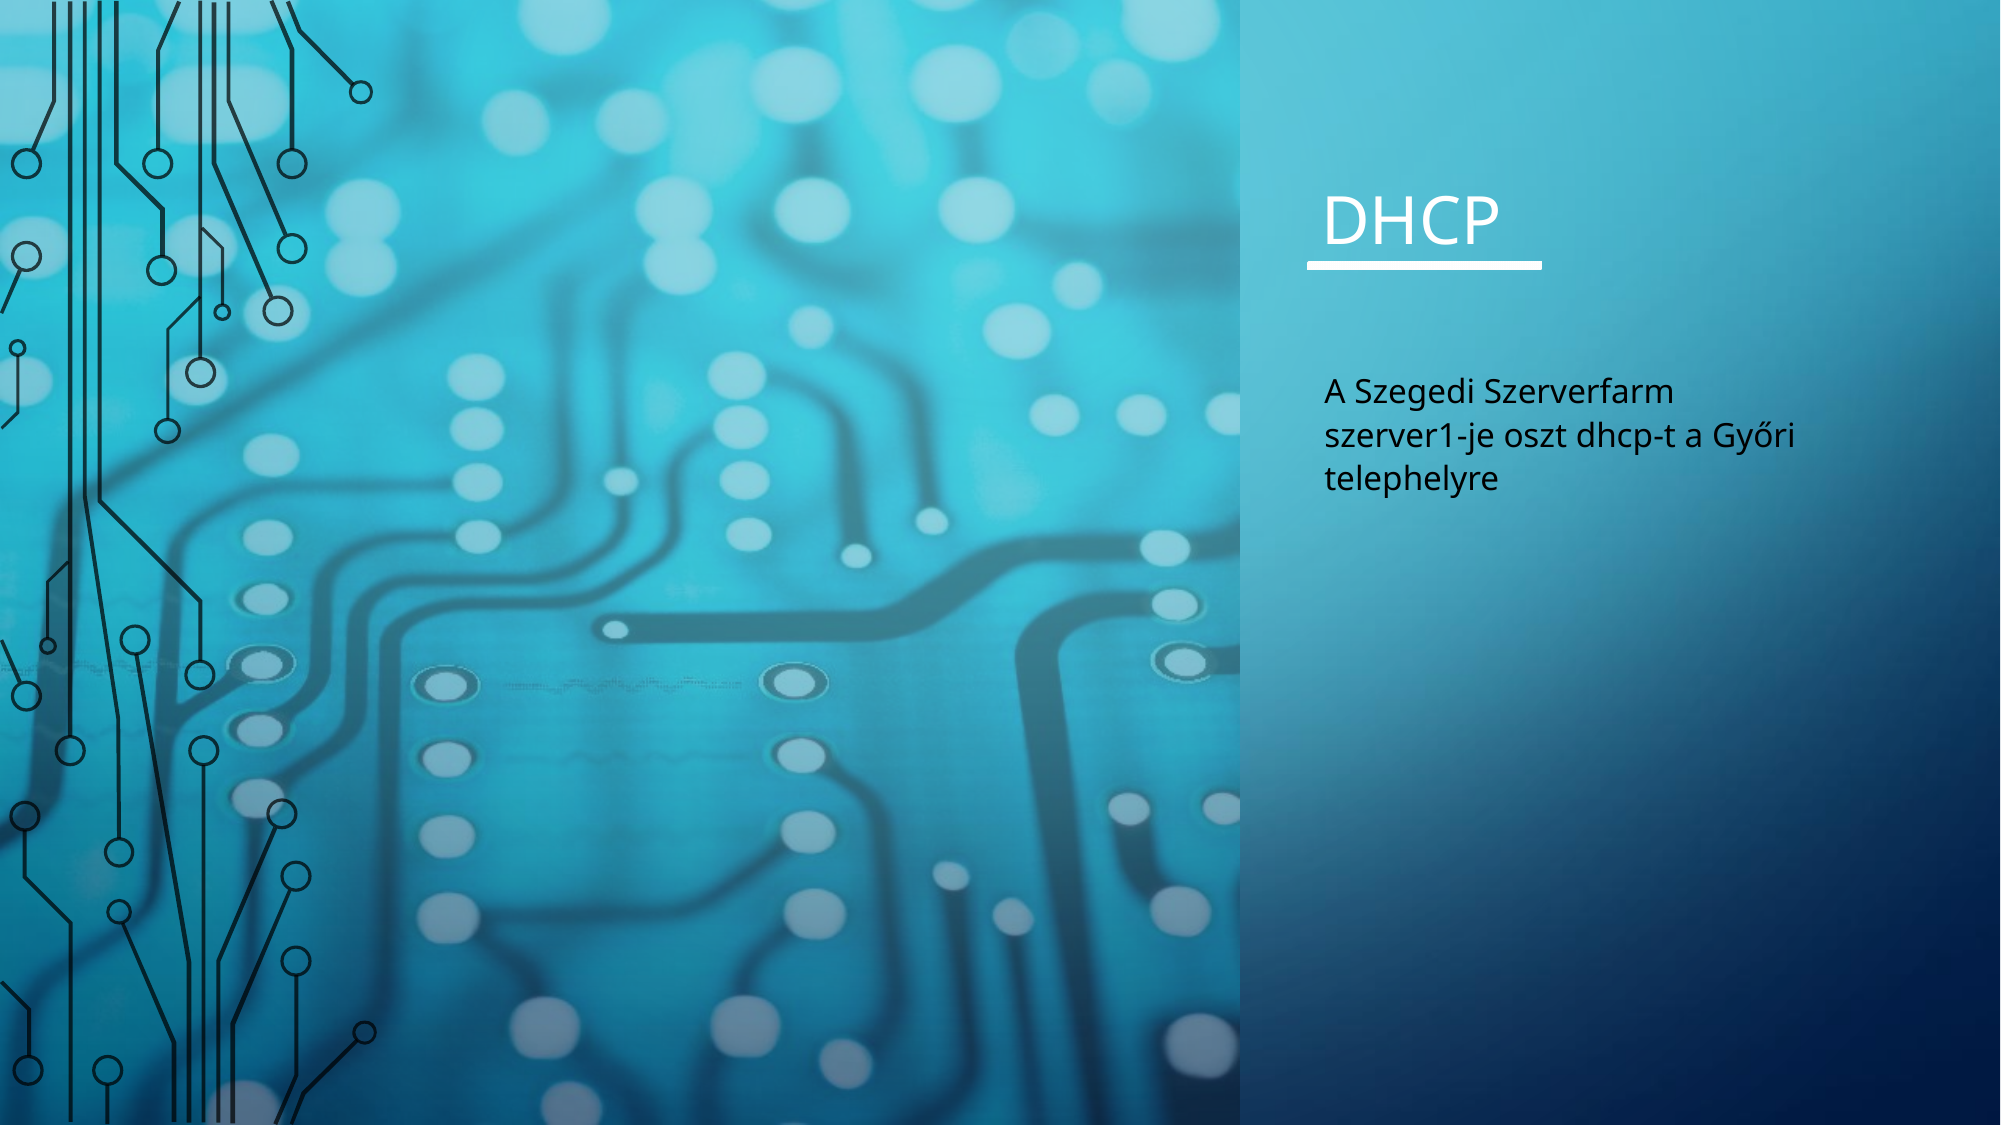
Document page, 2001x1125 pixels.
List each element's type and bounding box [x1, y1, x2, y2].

text_box [0, 0, 379, 1125]
picture [379, 0, 1241, 1125]
text_box [1241, 0, 2000, 1125]
picture [1307, 260, 1542, 270]
